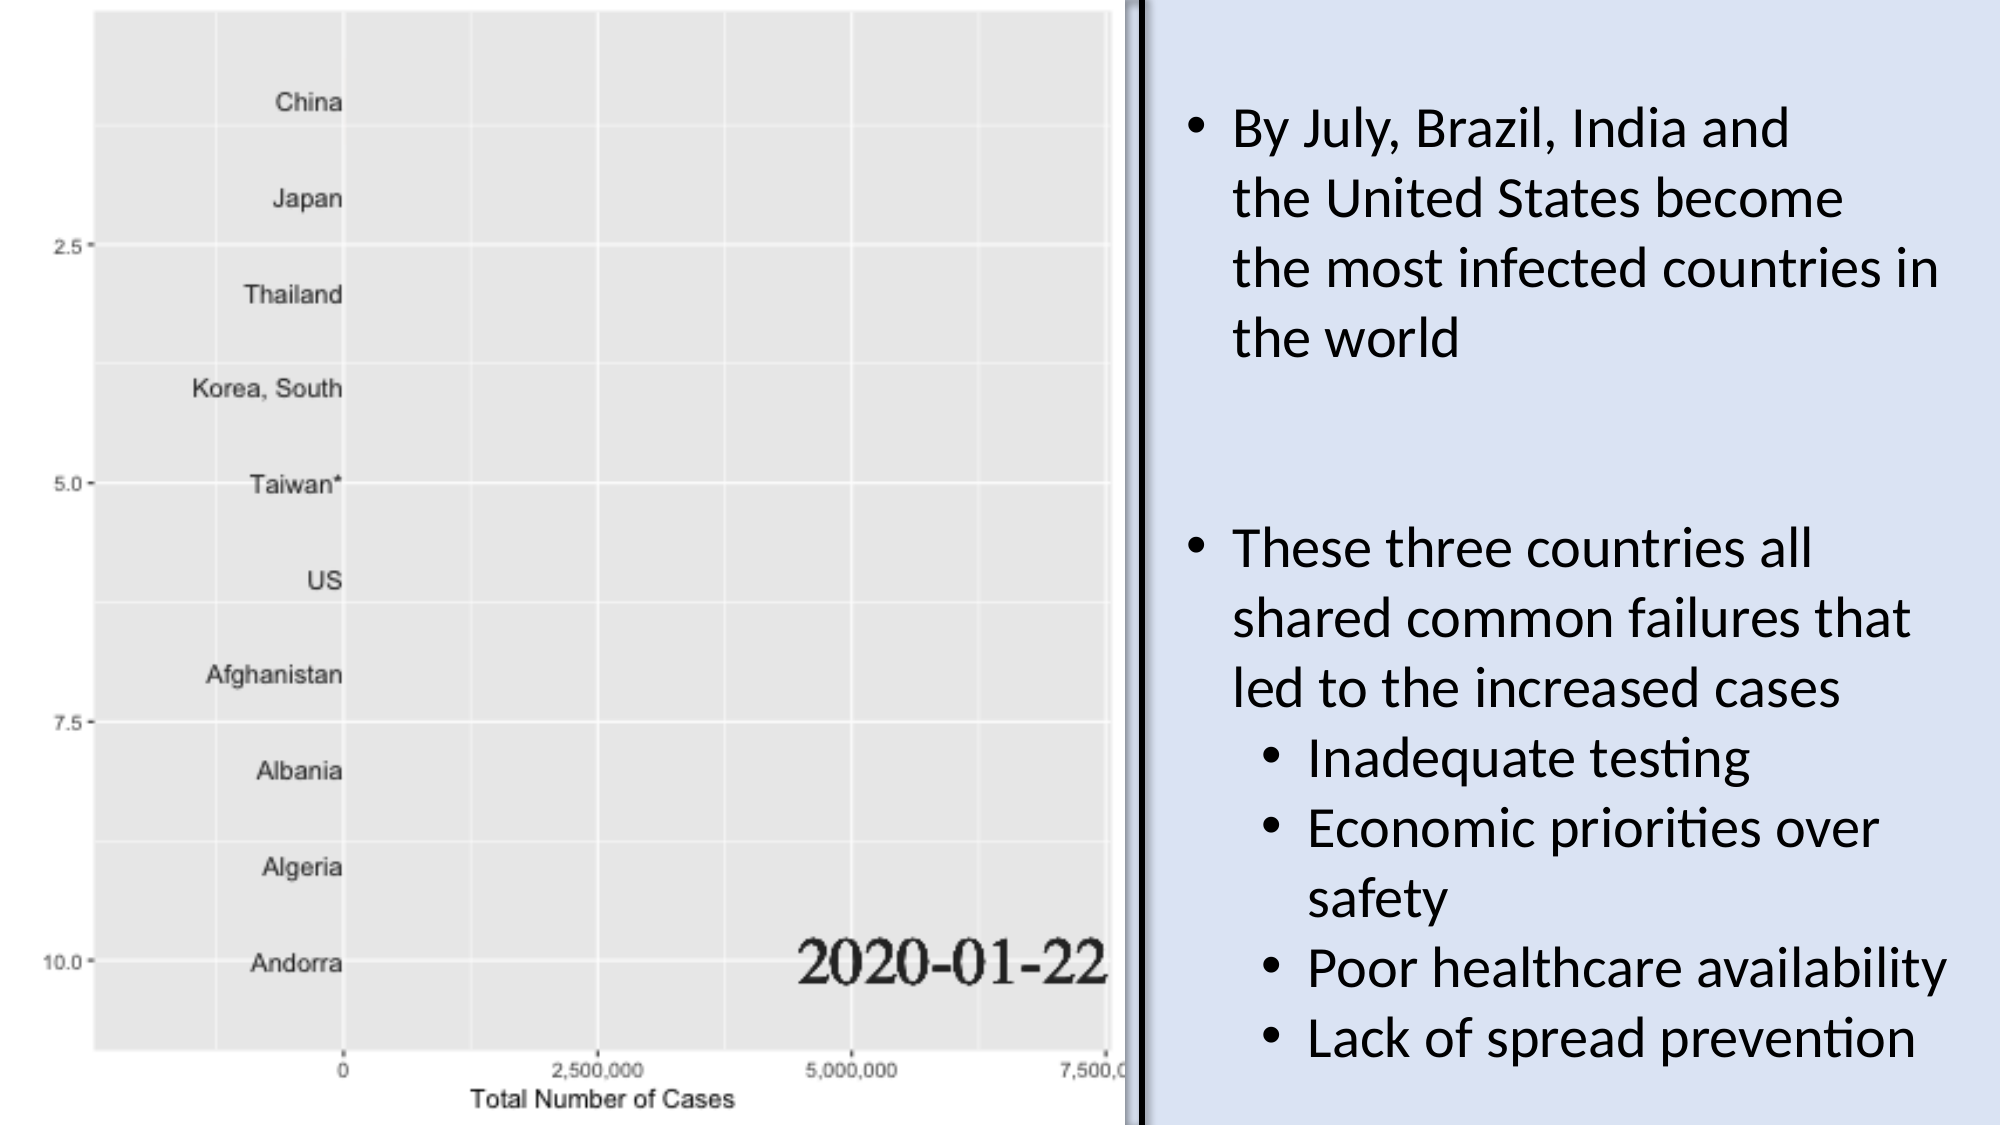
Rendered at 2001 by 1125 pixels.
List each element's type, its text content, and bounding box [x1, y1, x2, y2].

text_box By July, Brazil, India and the United States become the most infected countries in the world These three countries all shared common failures that led to the increased cases Inadequate testing Economic priorities over safety Poor healthcare availability Lack of spread prevention [1171, 11, 1995, 1077]
picture [0, 0, 1139, 1125]
